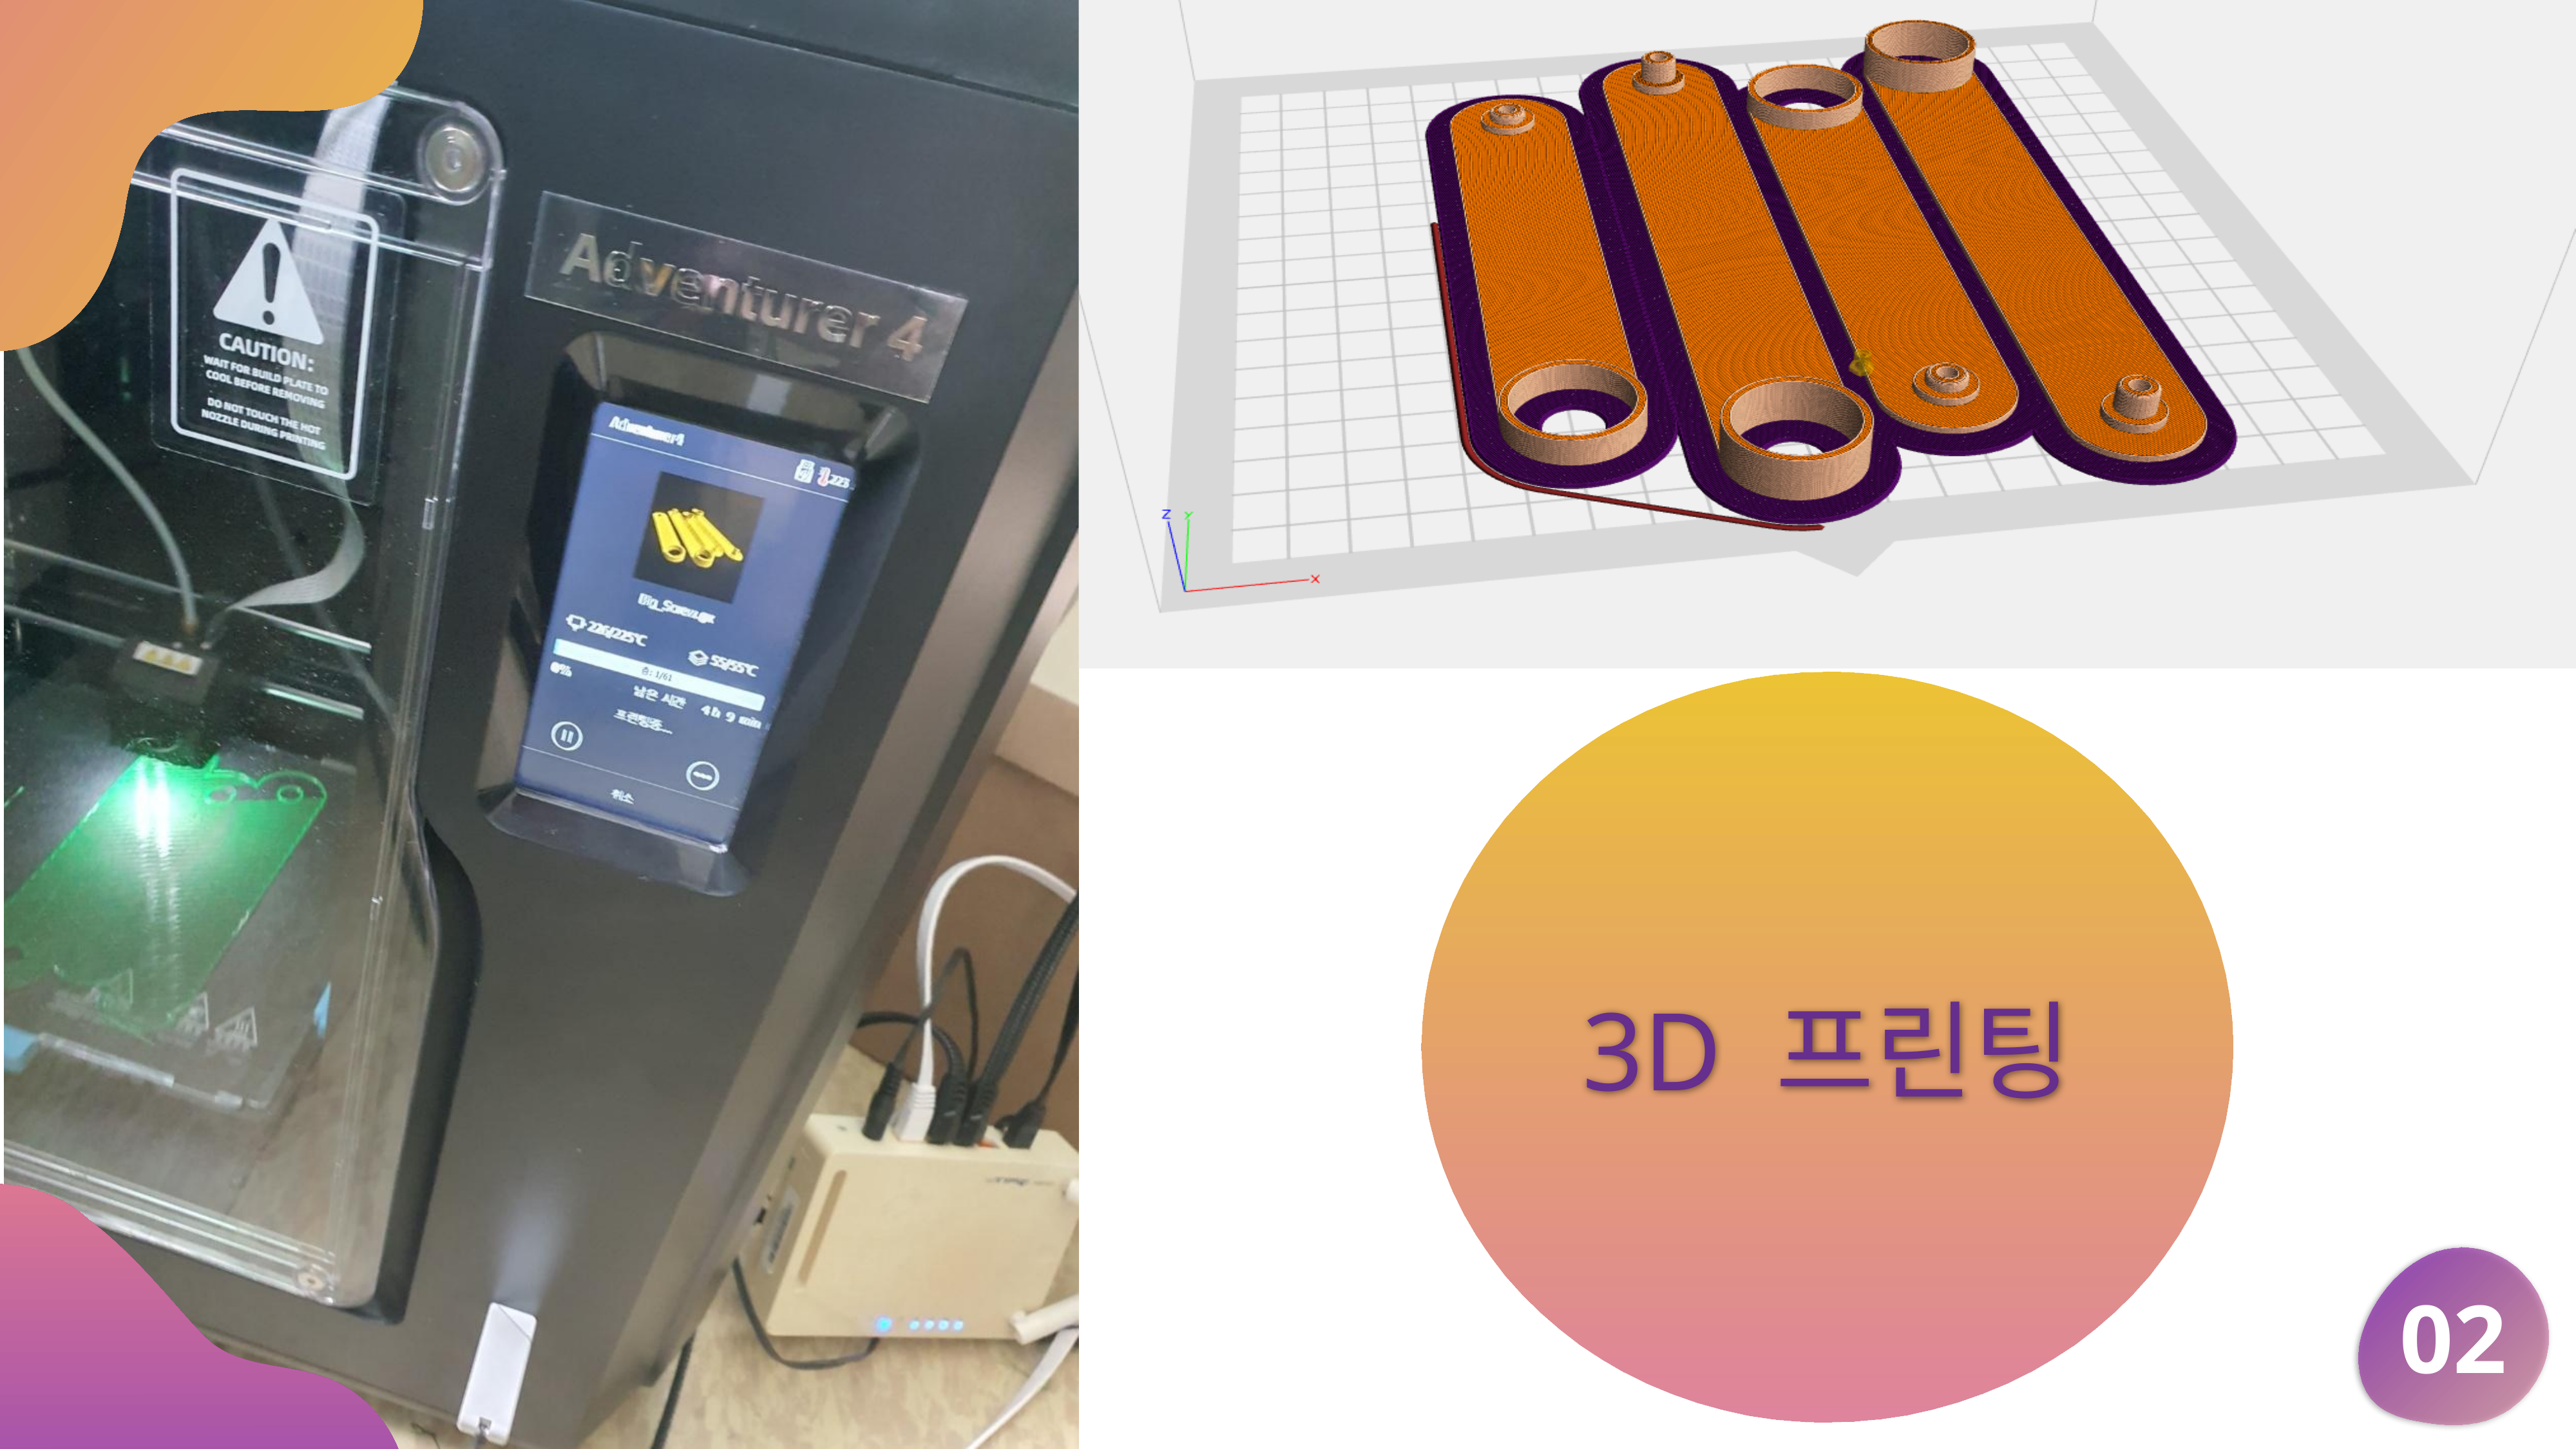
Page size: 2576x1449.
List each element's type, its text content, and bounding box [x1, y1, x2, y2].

text_box [2358, 1336, 2361, 1380]
text_box [2546, 1314, 2549, 1358]
text_box [1430, 1125, 2224, 1423]
text_box [1429, 676, 2226, 974]
text_box 3D 프린팅 [1082, 978, 2576, 1117]
text_box [2398, 1247, 2524, 1274]
picture [3, 0, 2576, 1449]
text_box [2370, 1397, 2523, 1425]
text_box 02 [2361, 1274, 2546, 1397]
